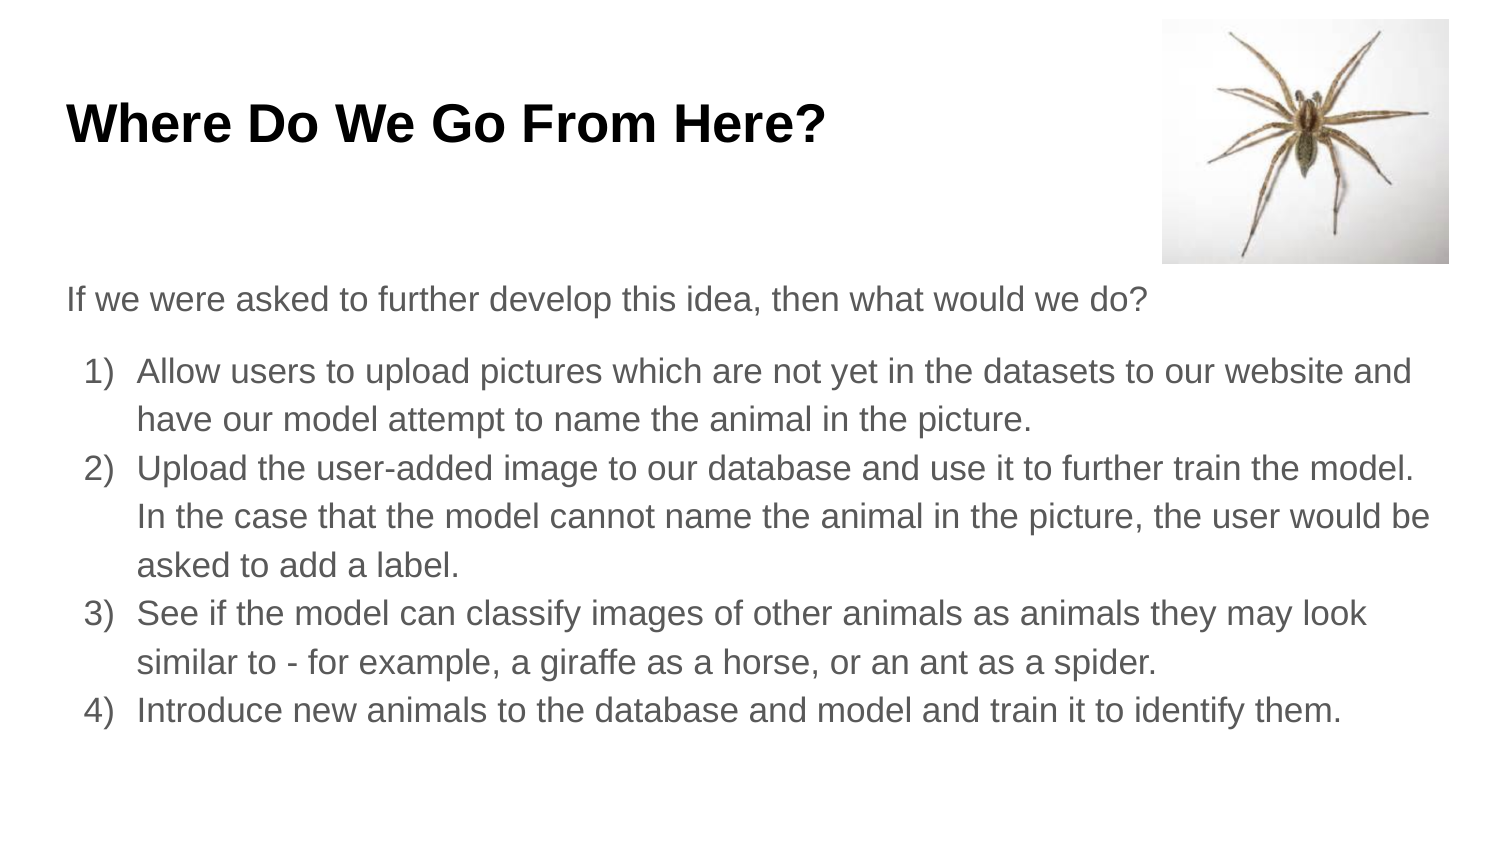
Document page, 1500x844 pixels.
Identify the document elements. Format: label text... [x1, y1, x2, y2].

list If we were asked to further develop this idea, then what would we do? Allow users to upload pictures which are not yet in the datasets to our website and have our model attempt to name the animal in the picture. Upload the user-added image to our database and use it to further train the model. In the case that the model cannot name the animal in the picture, the user would be asked to add a label. See if the model can classify images of other animals as animals they may look similar to - for example, a giraffe as a horse, or an ant as a spider. Introduce new animals to the database and model and train it to identify them. [51, 189, 1449, 750]
picture [1161, 19, 1450, 265]
title Where Do We Go From Here? [51, 72, 1156, 167]
